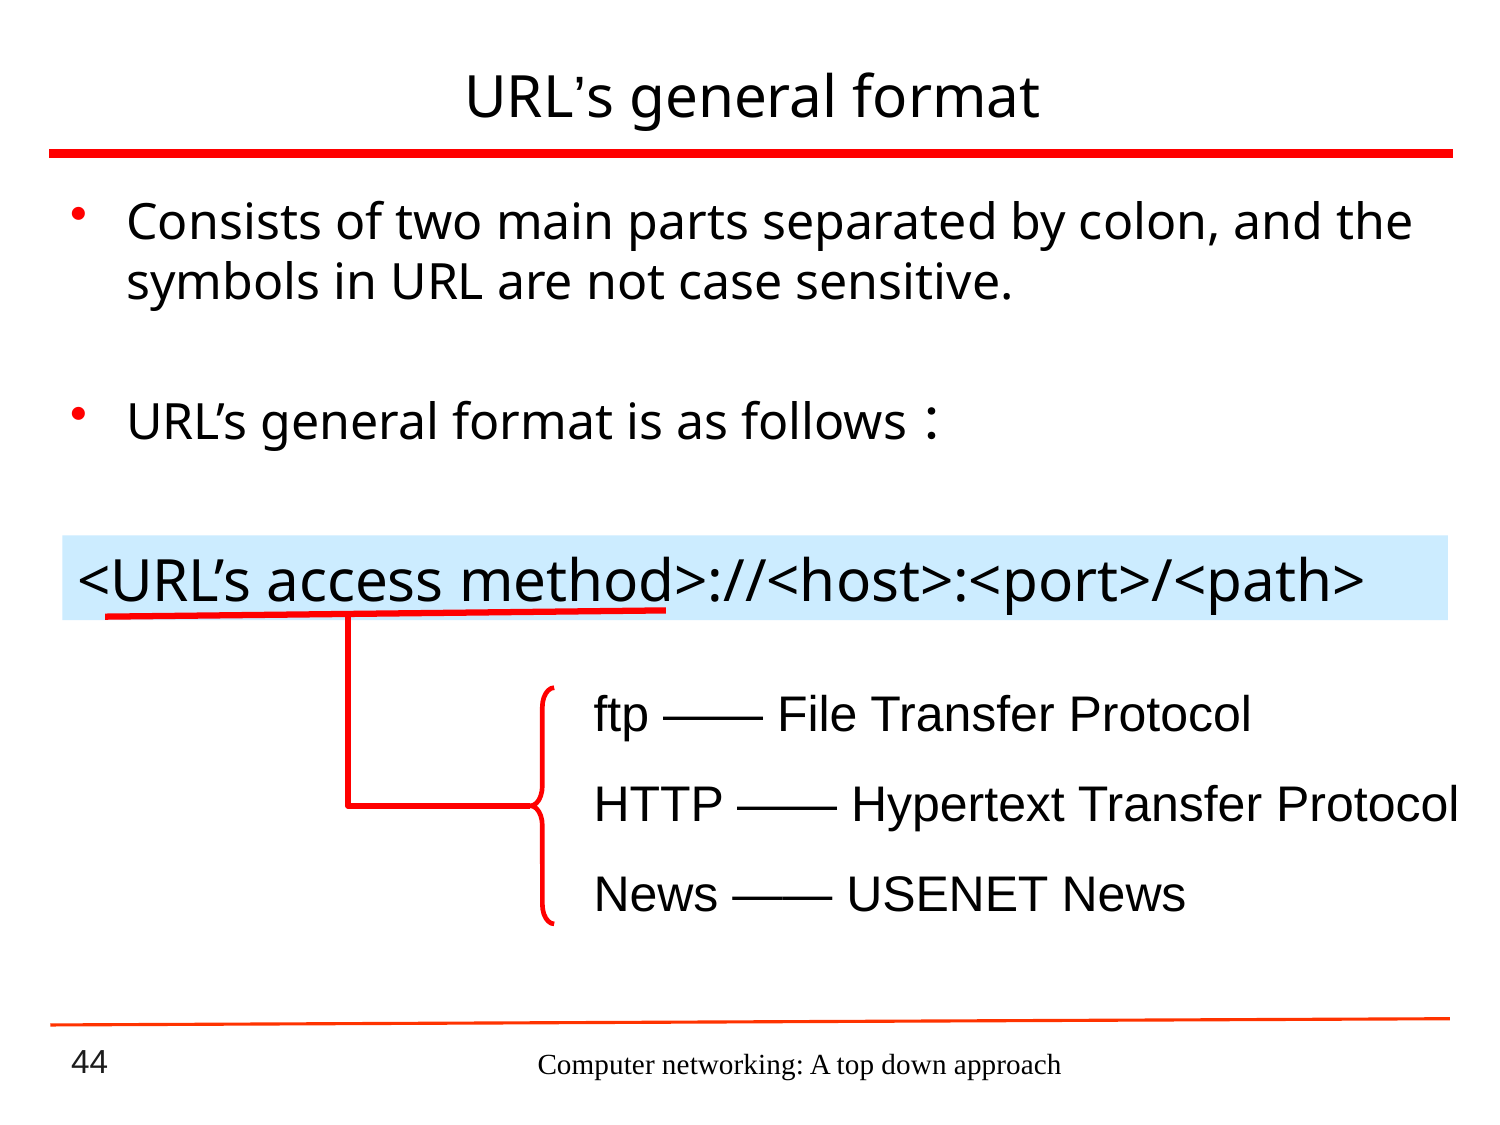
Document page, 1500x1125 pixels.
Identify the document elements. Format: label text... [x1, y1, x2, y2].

title URL’s general format [60, 51, 1445, 137]
text_box <URL’s access method>://<host>:<port>/<path> [62, 535, 1448, 621]
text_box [104, 610, 1480, 932]
footer Computer networking: A top down approach [512, 1037, 1088, 1089]
list Consists of two main parts separated by colon, and the symbols in URL are not case sensitive. URL’s general format is as follows： [54, 182, 1449, 469]
